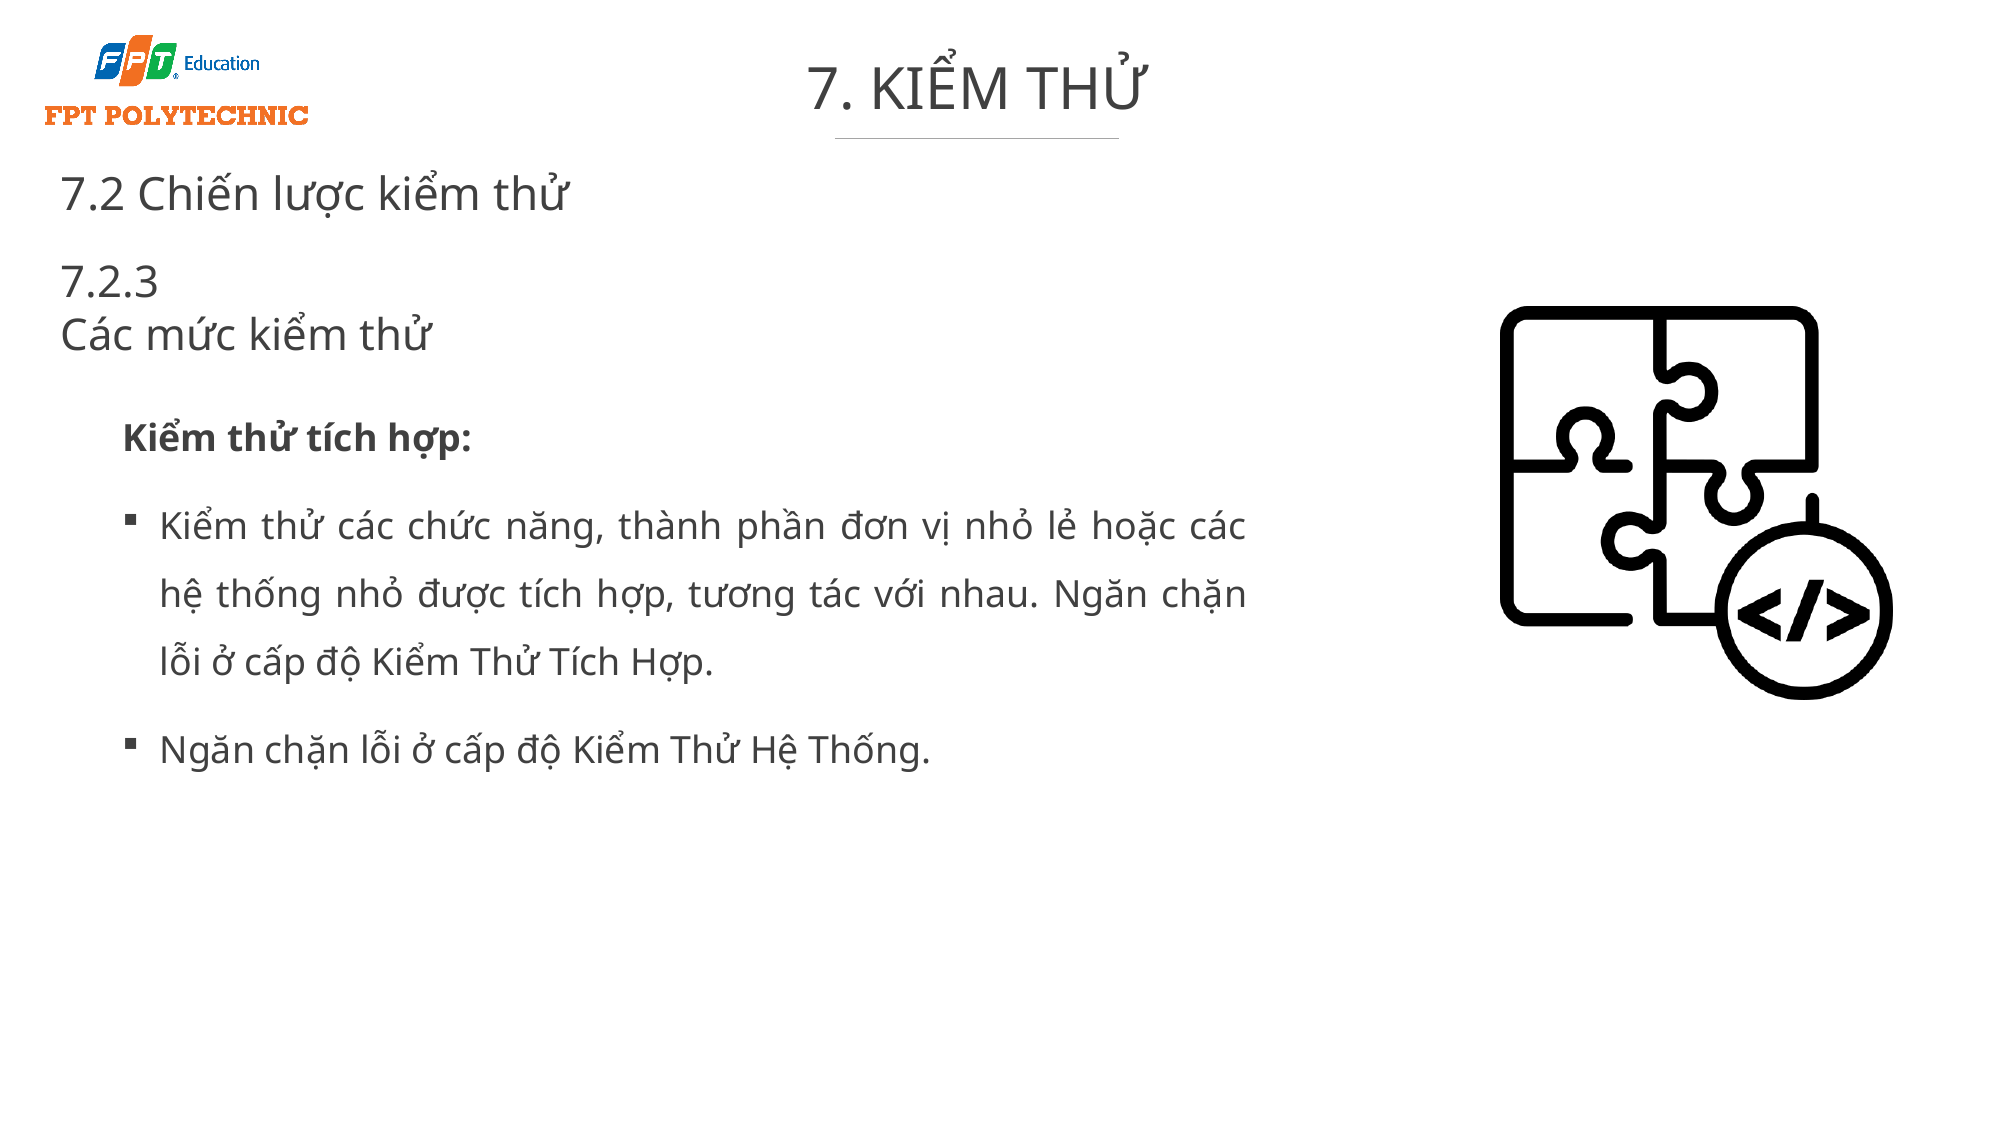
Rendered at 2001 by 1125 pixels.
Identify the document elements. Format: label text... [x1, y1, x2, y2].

picture [45, 35, 308, 125]
text_box 7.2.3 Các mức kiểm thử [45, 228, 878, 385]
text_box Kiểm thử tích hợp: Kiểm thử các chức năng, thành phần đơn vị nhỏ lẻ hoặc các hệ thống nhỏ được tích hợp, tương tác với nhau. Ngăn chặn lỗi ở cấp độ Kiểm Thử Tích Hợp. Ngăn chặn lỗi ở cấp độ Kiểm Thử Hệ Thống. [107, 384, 1263, 1125]
picture [1499, 306, 1893, 700]
title 7. KIỂM THỬ [107, 34, 1847, 139]
text_box 7.2 Chiến lược kiểm thử [45, 140, 810, 228]
